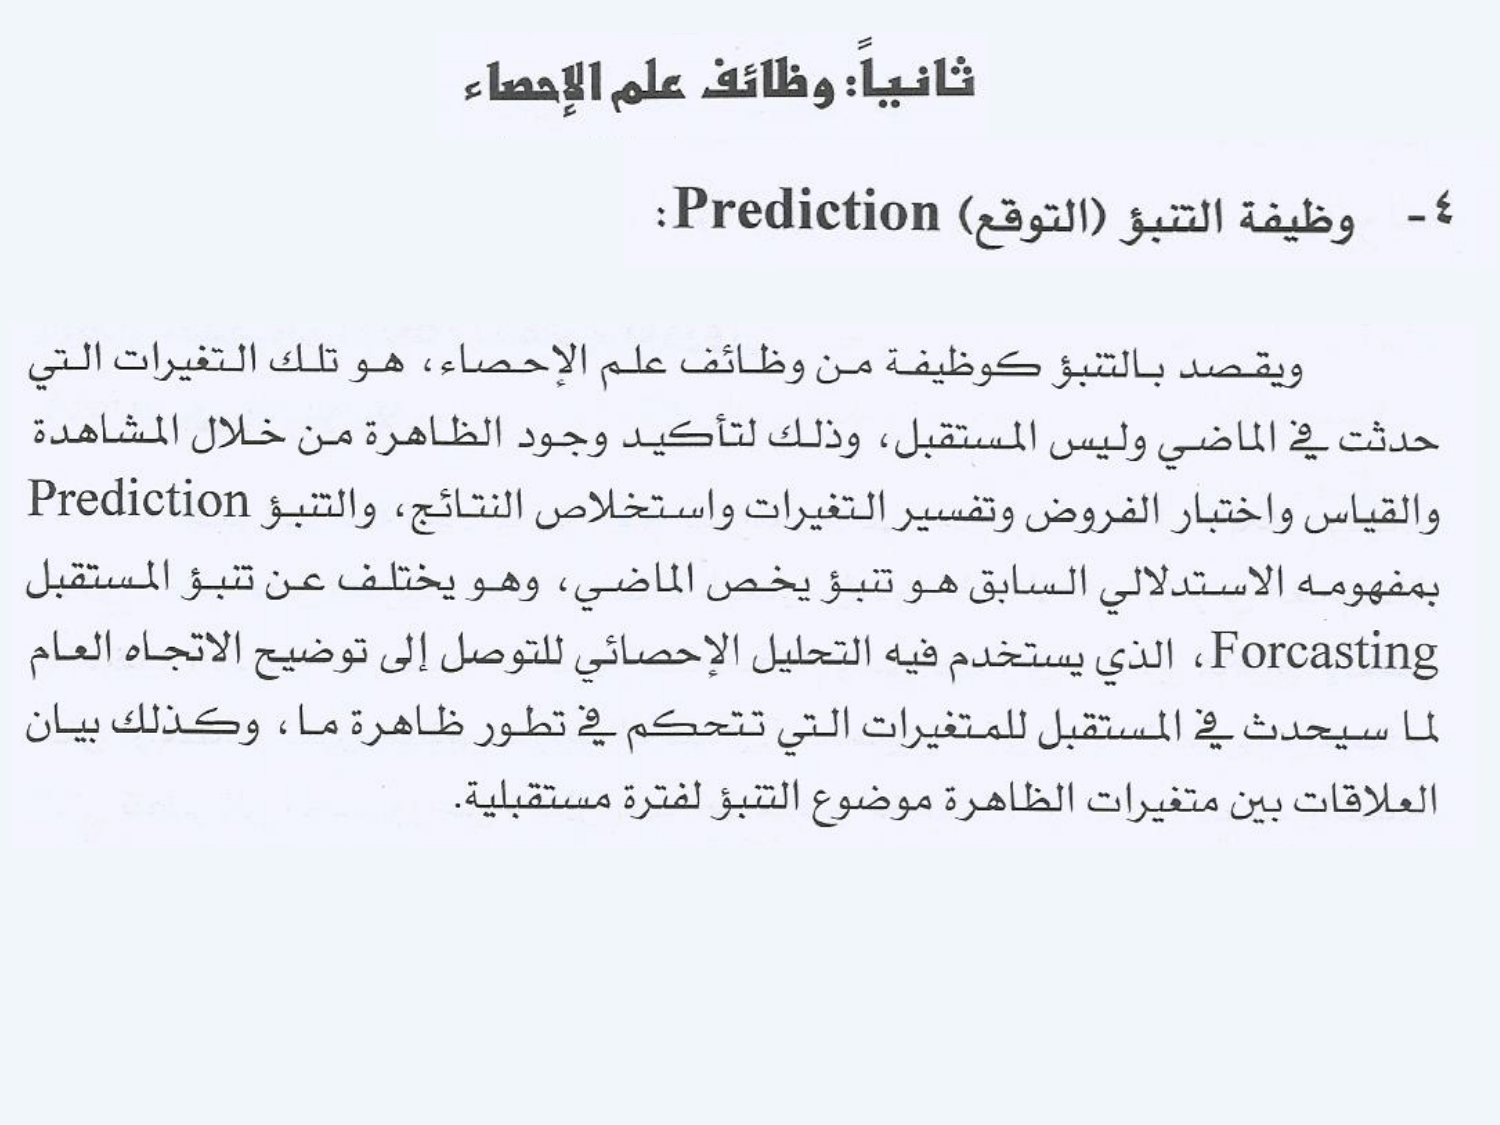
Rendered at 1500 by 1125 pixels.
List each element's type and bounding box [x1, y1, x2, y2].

picture [12, 324, 1476, 848]
picture [622, 140, 1497, 268]
picture [437, 32, 990, 139]
